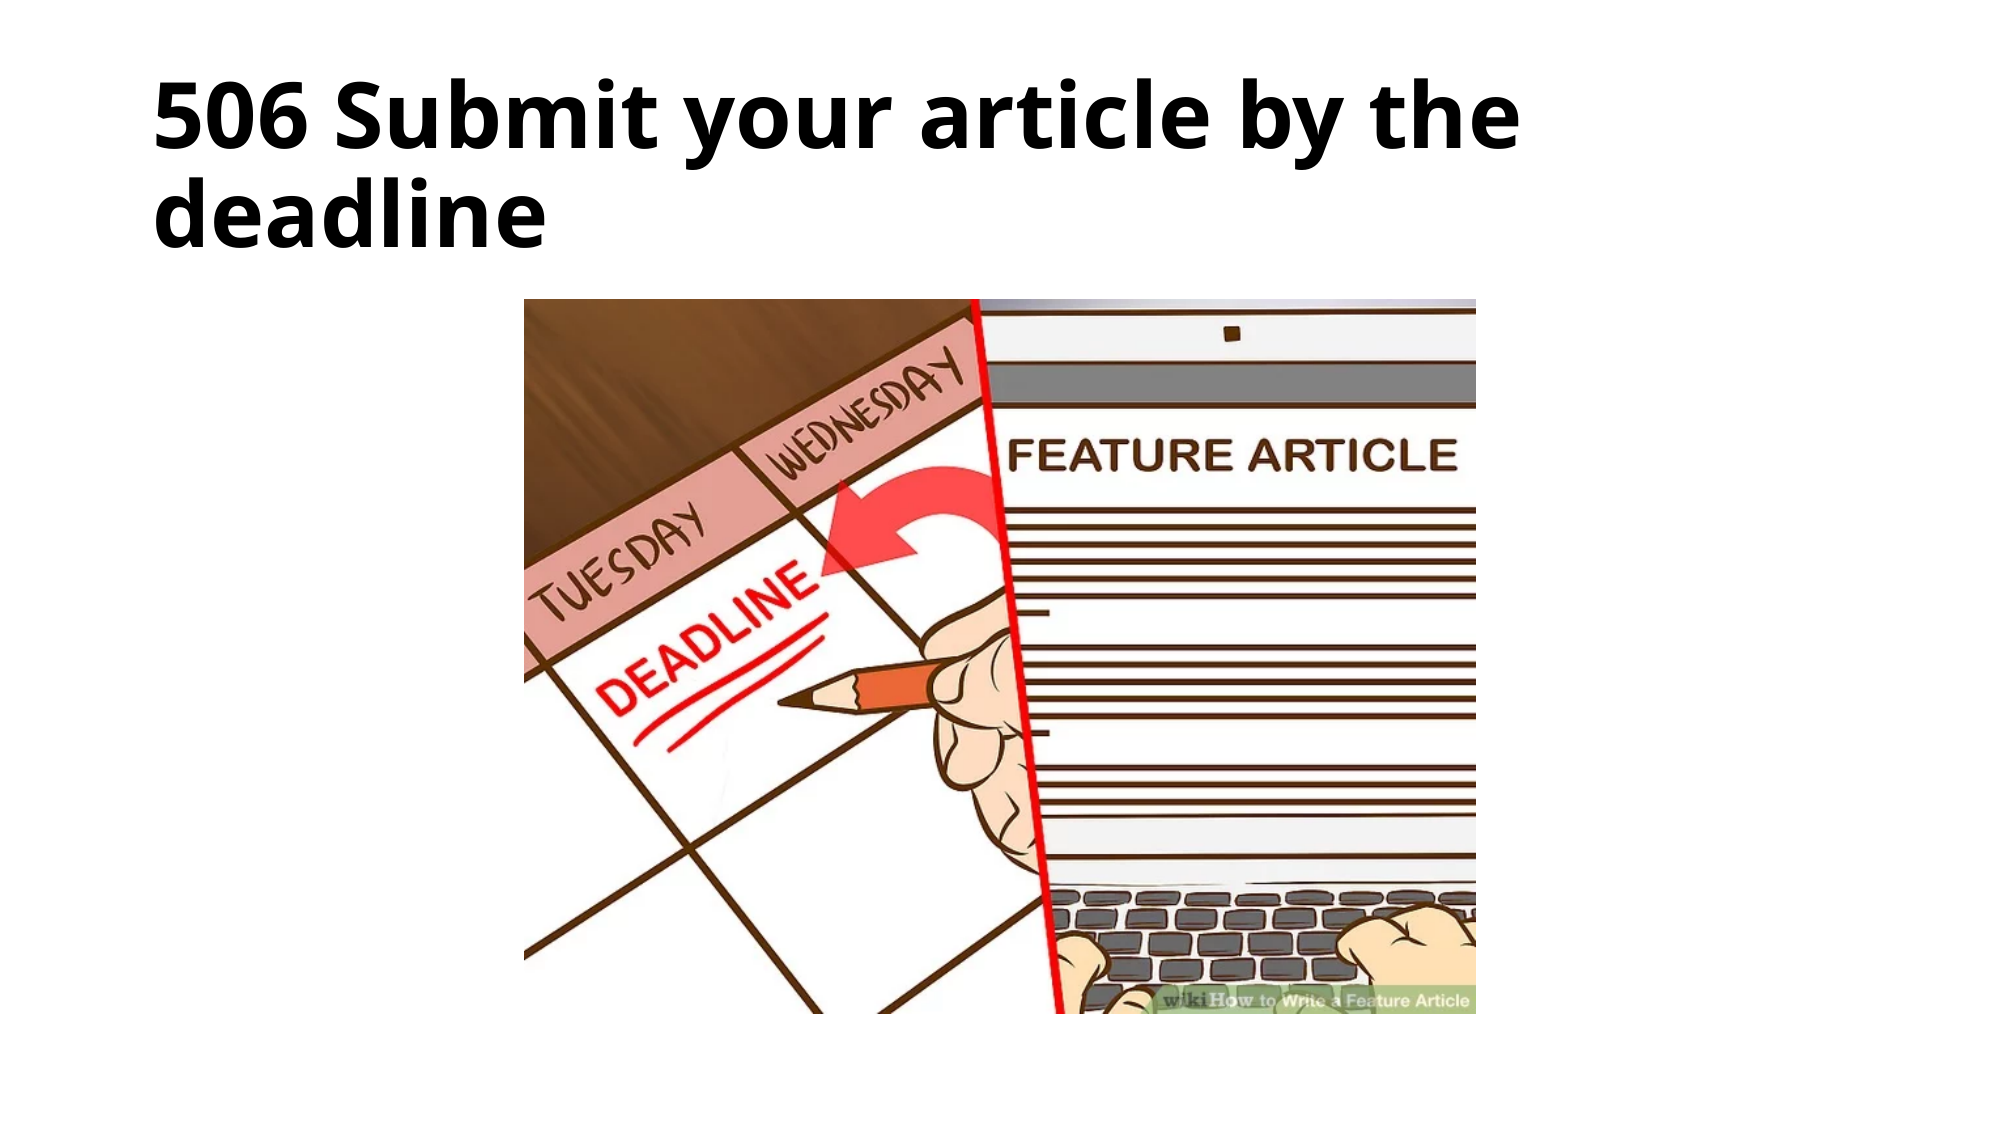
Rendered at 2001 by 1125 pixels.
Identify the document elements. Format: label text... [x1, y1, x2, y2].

title 506 Submit your article by the deadline [137, 59, 1863, 278]
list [524, 299, 1476, 1014]
